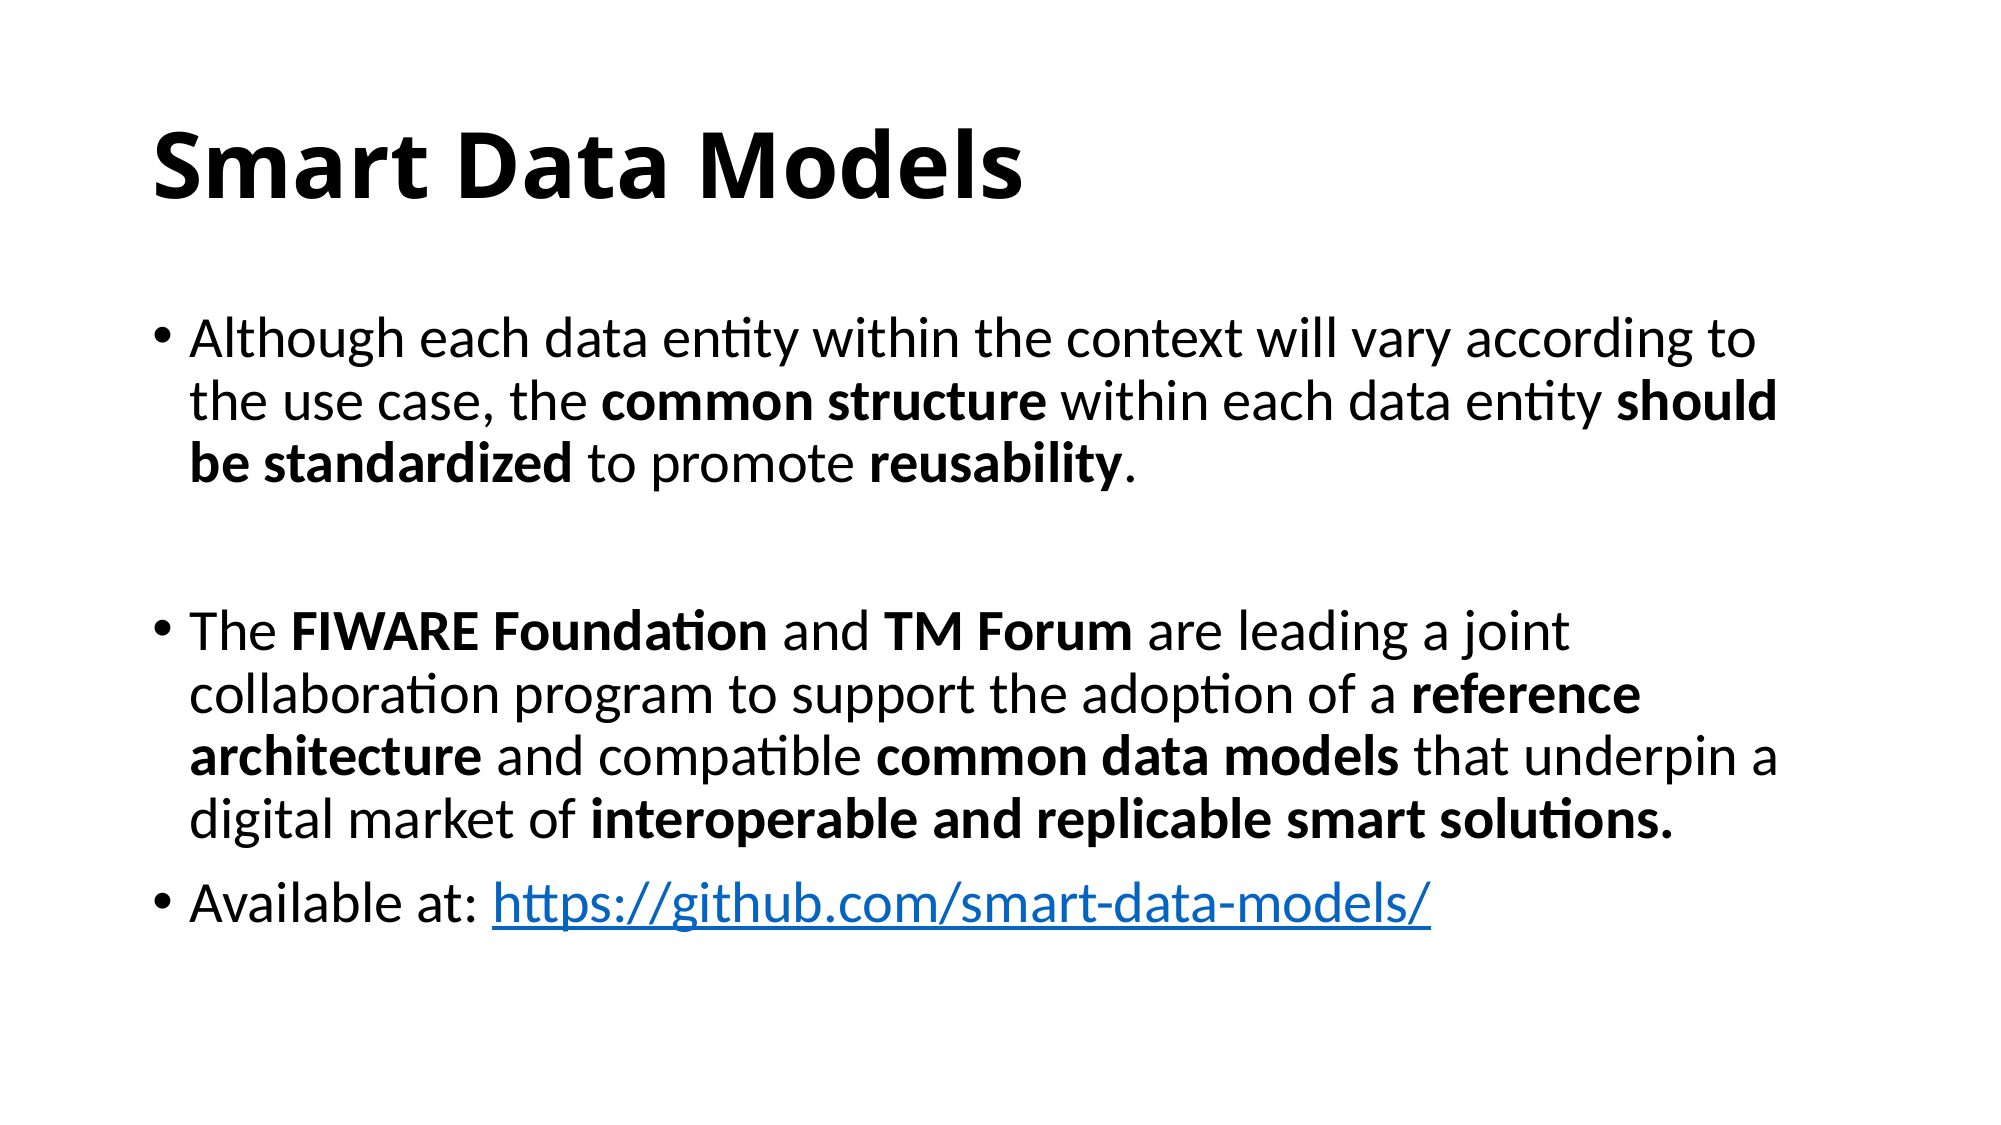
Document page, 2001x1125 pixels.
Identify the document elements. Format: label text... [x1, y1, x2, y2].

list Although each data entity within the context will vary according to the use case, the common structure within each data entity should be standardized to promote reusability. The FIWARE Foundation and TM Forum are leading a joint collaboration program to support the adoption of a reference architecture and compatible common data models that underpin a digital market of interoperable and replicable smart solutions. Available at: https://github.com/smart-data-models/ [137, 299, 1863, 1014]
title Smart Data Models [137, 59, 1863, 278]
